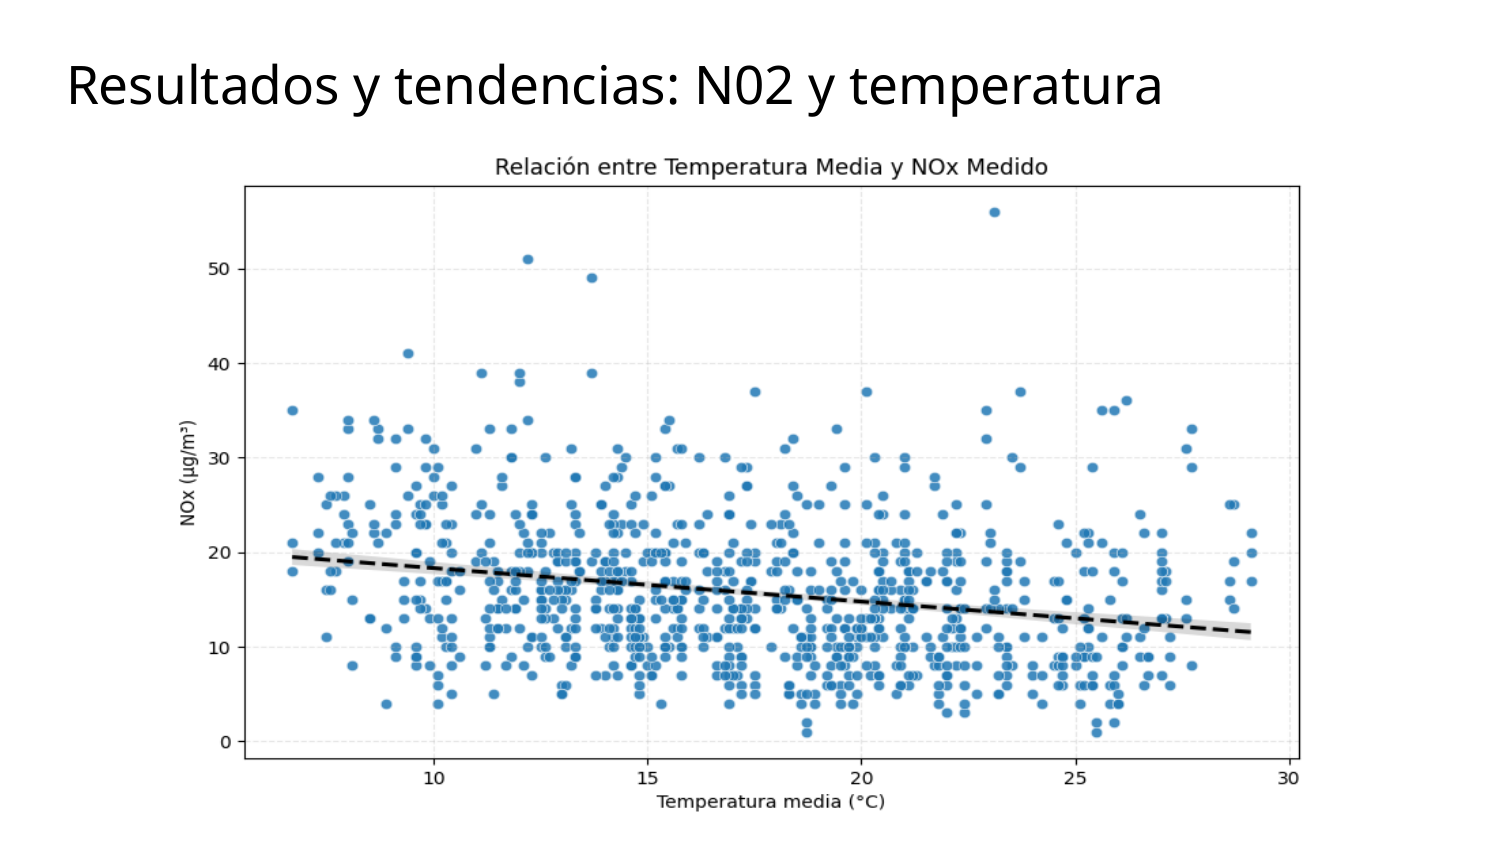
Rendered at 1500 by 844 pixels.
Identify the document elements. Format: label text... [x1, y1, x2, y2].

picture [167, 145, 1314, 824]
title Resultados y tendencias: N02 y temperatura [51, 36, 1449, 131]
